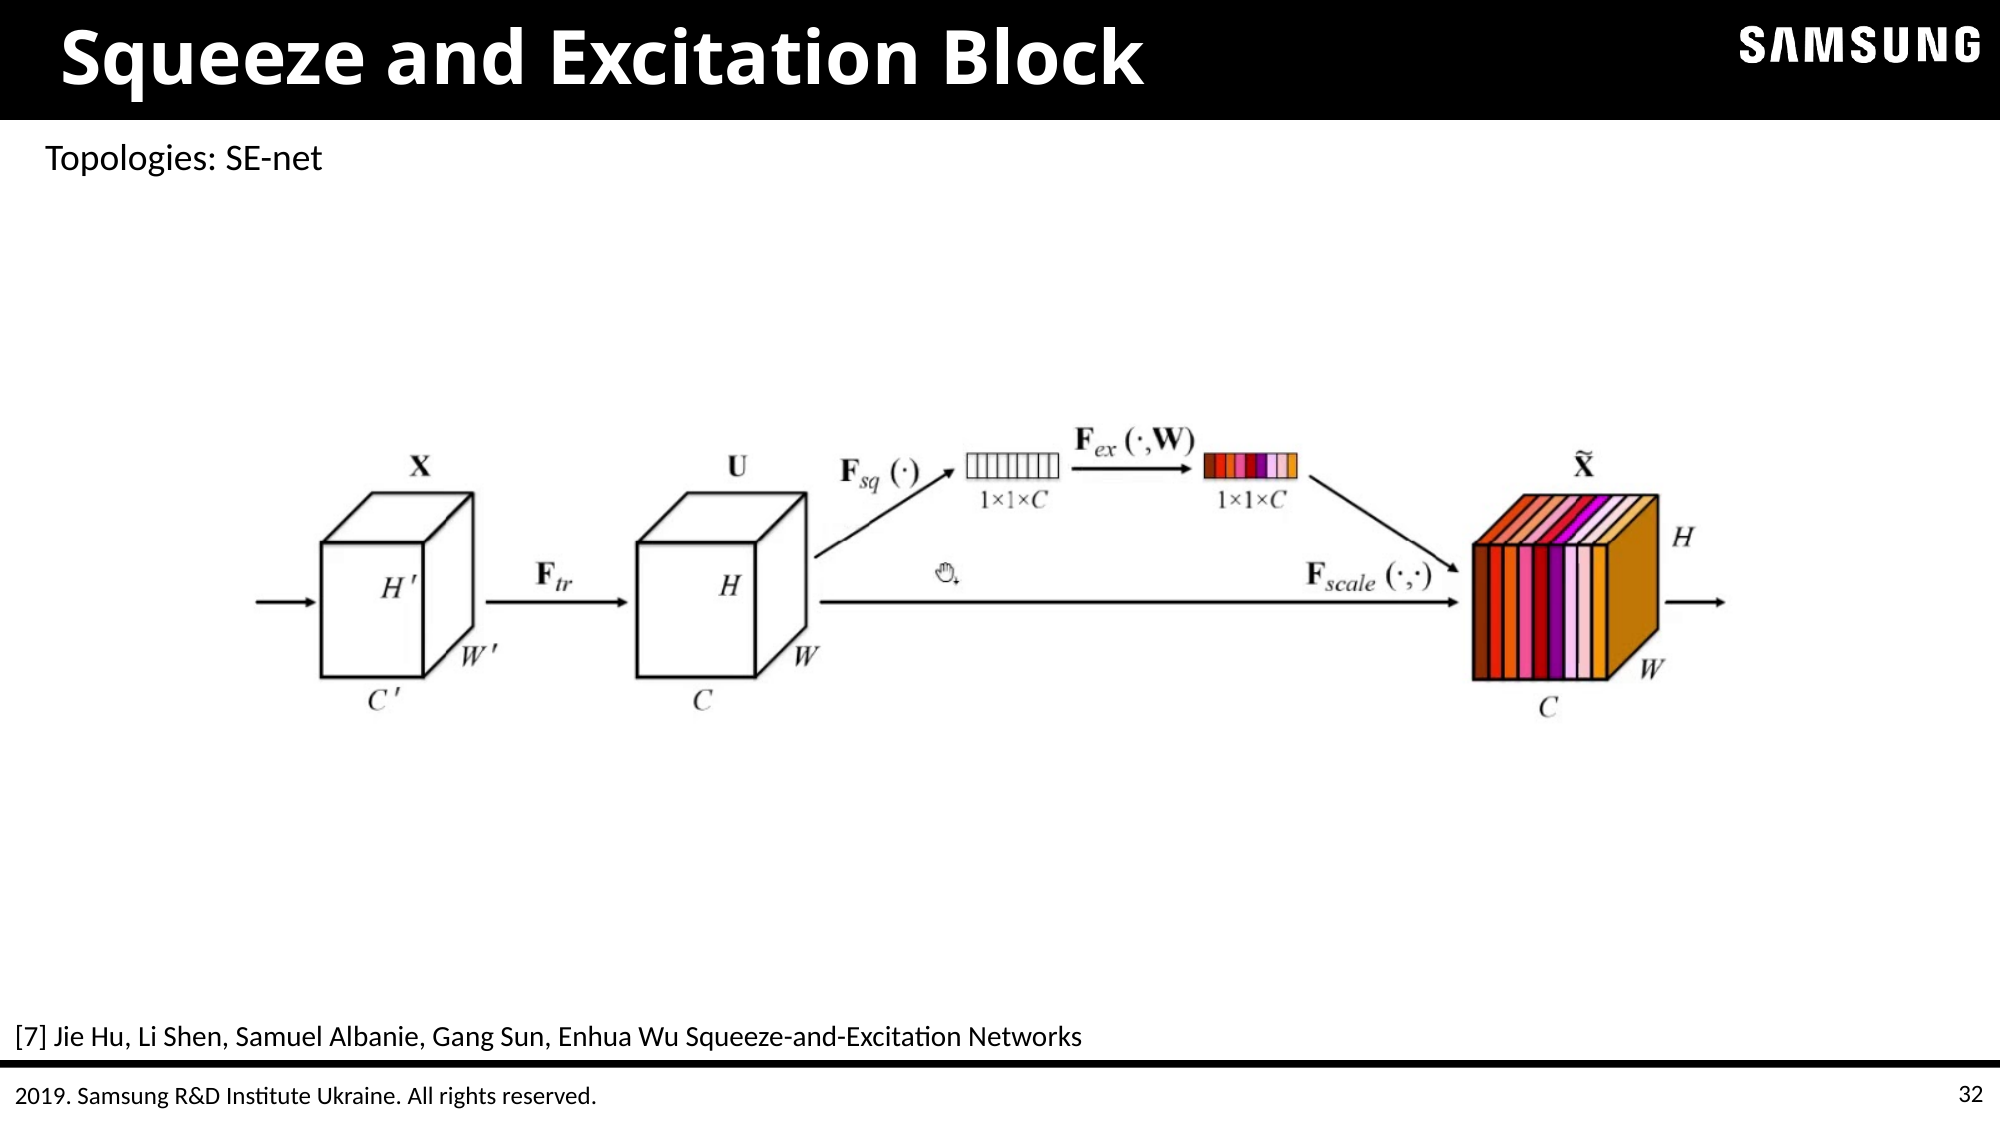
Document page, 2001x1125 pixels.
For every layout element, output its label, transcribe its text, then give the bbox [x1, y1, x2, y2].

slide_number 32 [1548, 1062, 1999, 1123]
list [184, 398, 1755, 731]
text_box [7] Jie Hu, Li Shen, Samuel Albanie, Gang Sun, Enhua Wu Squeeze-and-Excitation Networks [0, 1009, 1686, 1060]
picture [1734, 20, 1982, 67]
footer 2019. Samsung R&D Institute Ukraine. All rights reserved. [0, 1065, 645, 1125]
text_box Topologies: SE-net [30, 125, 339, 185]
title Squeeze and Excitation Block [0, 0, 1734, 120]
